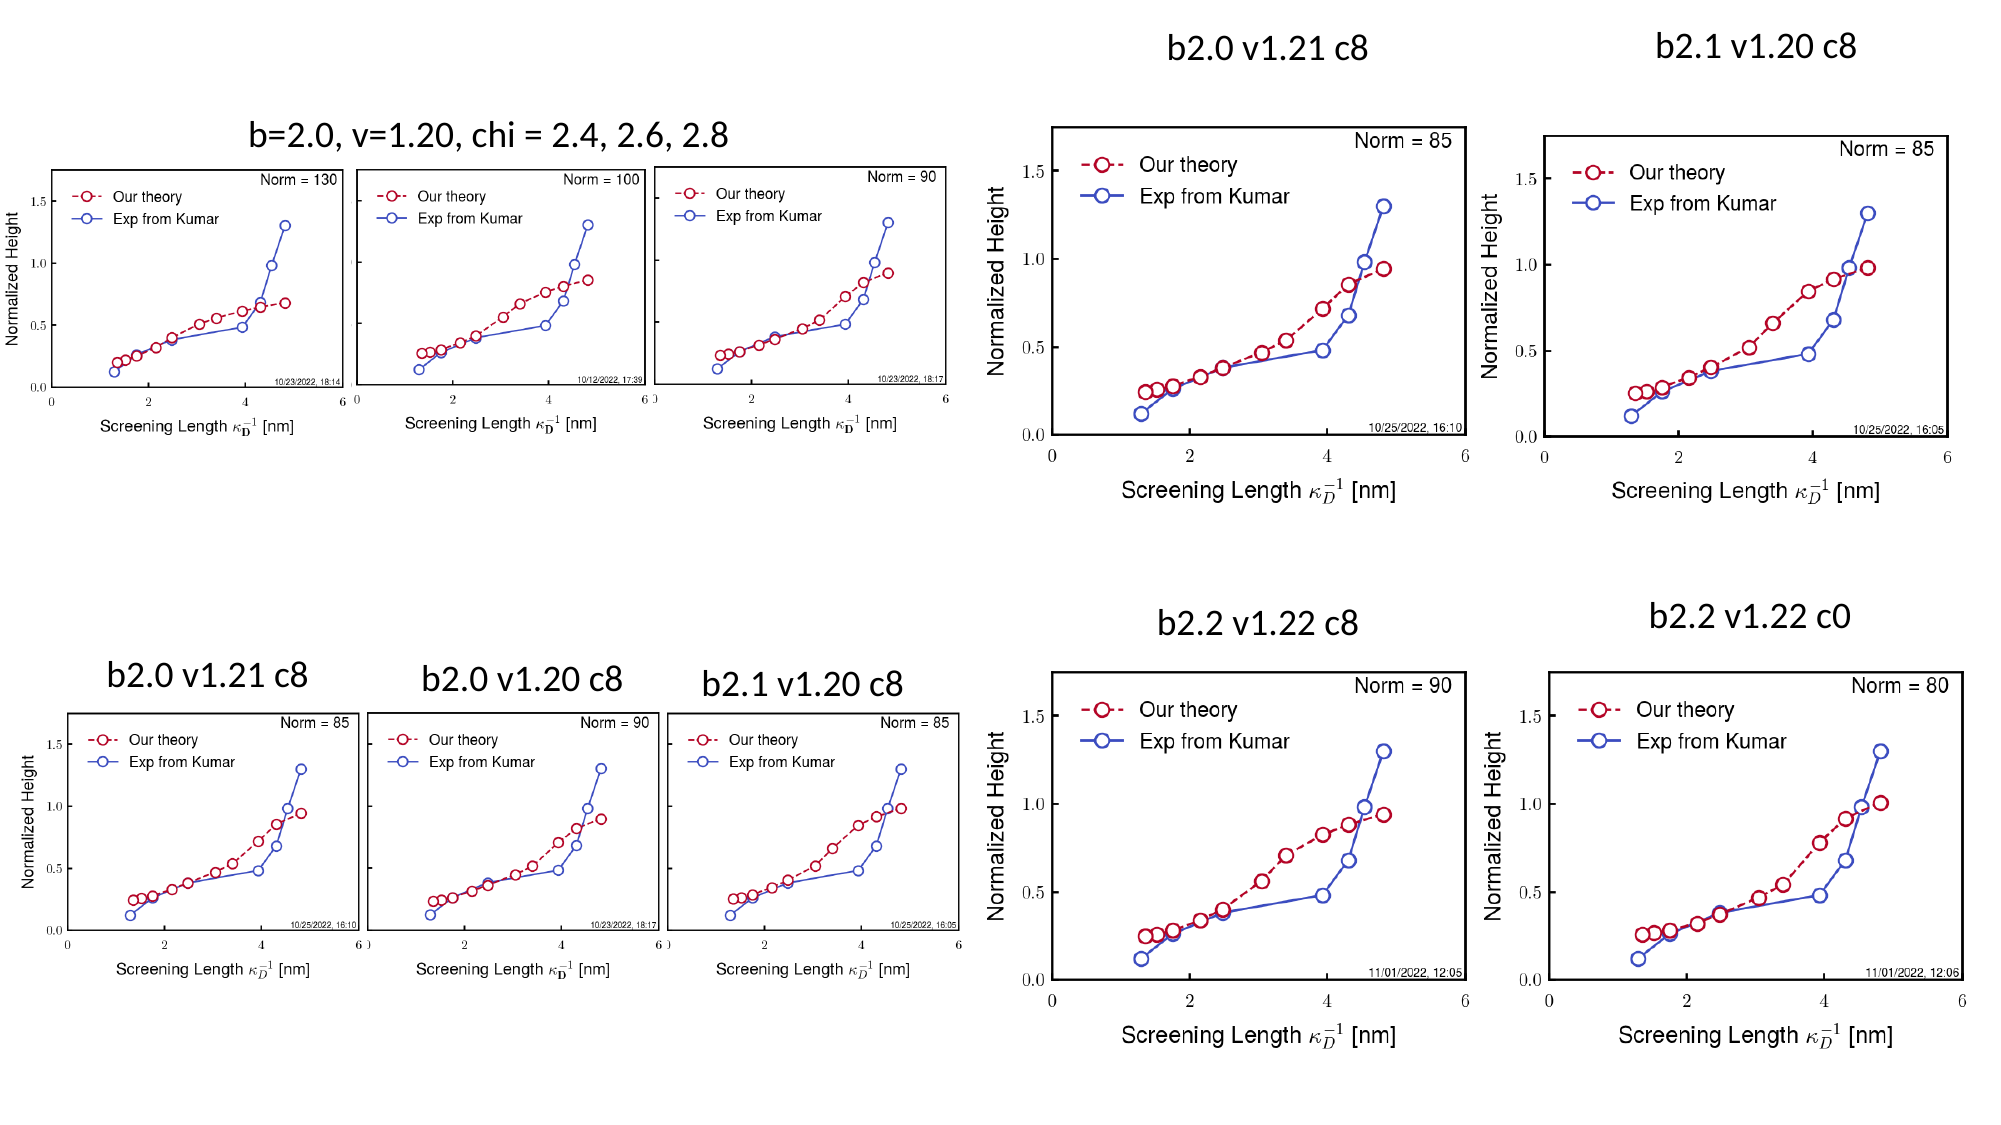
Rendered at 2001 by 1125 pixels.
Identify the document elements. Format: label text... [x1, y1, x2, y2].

text_box b2.0 v1.21 c8 [31, 643, 384, 703]
picture [978, 118, 1959, 514]
text_box b2.0 v1.21 c8 [1091, 15, 1445, 75]
text_box b2.1 v1.20 c8 [709, 651, 990, 712]
text_box b=2.0, v=1.20, chi = 2.4, 2.6, 2.8 [233, 102, 745, 162]
picture [0, 161, 954, 443]
picture [978, 663, 1974, 1059]
picture [16, 707, 967, 986]
text_box b2.1 v1.20 c8 [1569, 13, 1943, 74]
text_box b2.2 v1.22 c0 [1573, 583, 1927, 643]
text_box b2.2 v1.22 c8 [1071, 591, 1445, 651]
text_box b2.0 v1.20 c8 [335, 646, 709, 707]
